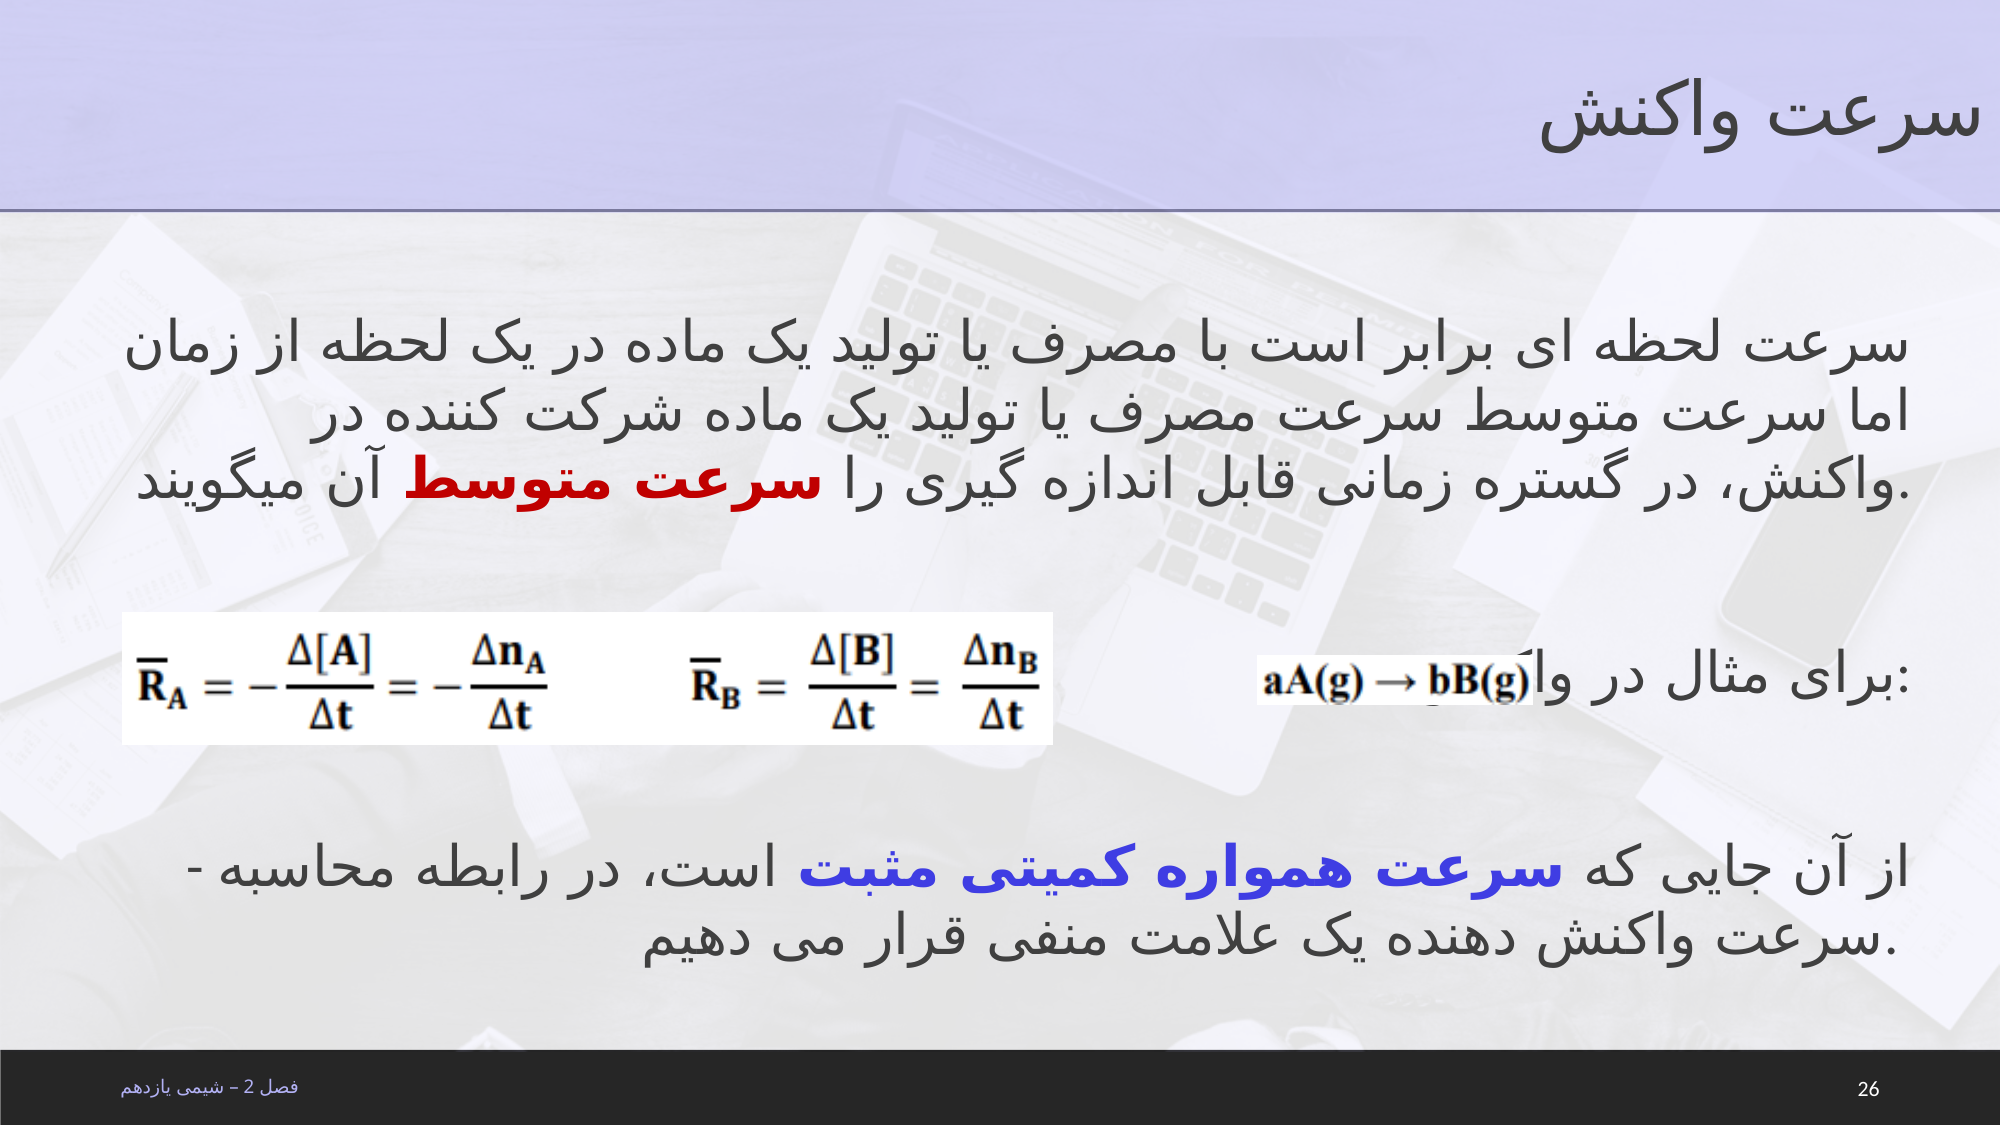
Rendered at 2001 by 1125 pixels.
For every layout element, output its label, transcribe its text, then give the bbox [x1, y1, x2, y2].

picture [0, 0, 2000, 1052]
slide_number 26 [1793, 1060, 1895, 1118]
footer فصل 2 – شیمی یازدهم [105, 1060, 1224, 1118]
